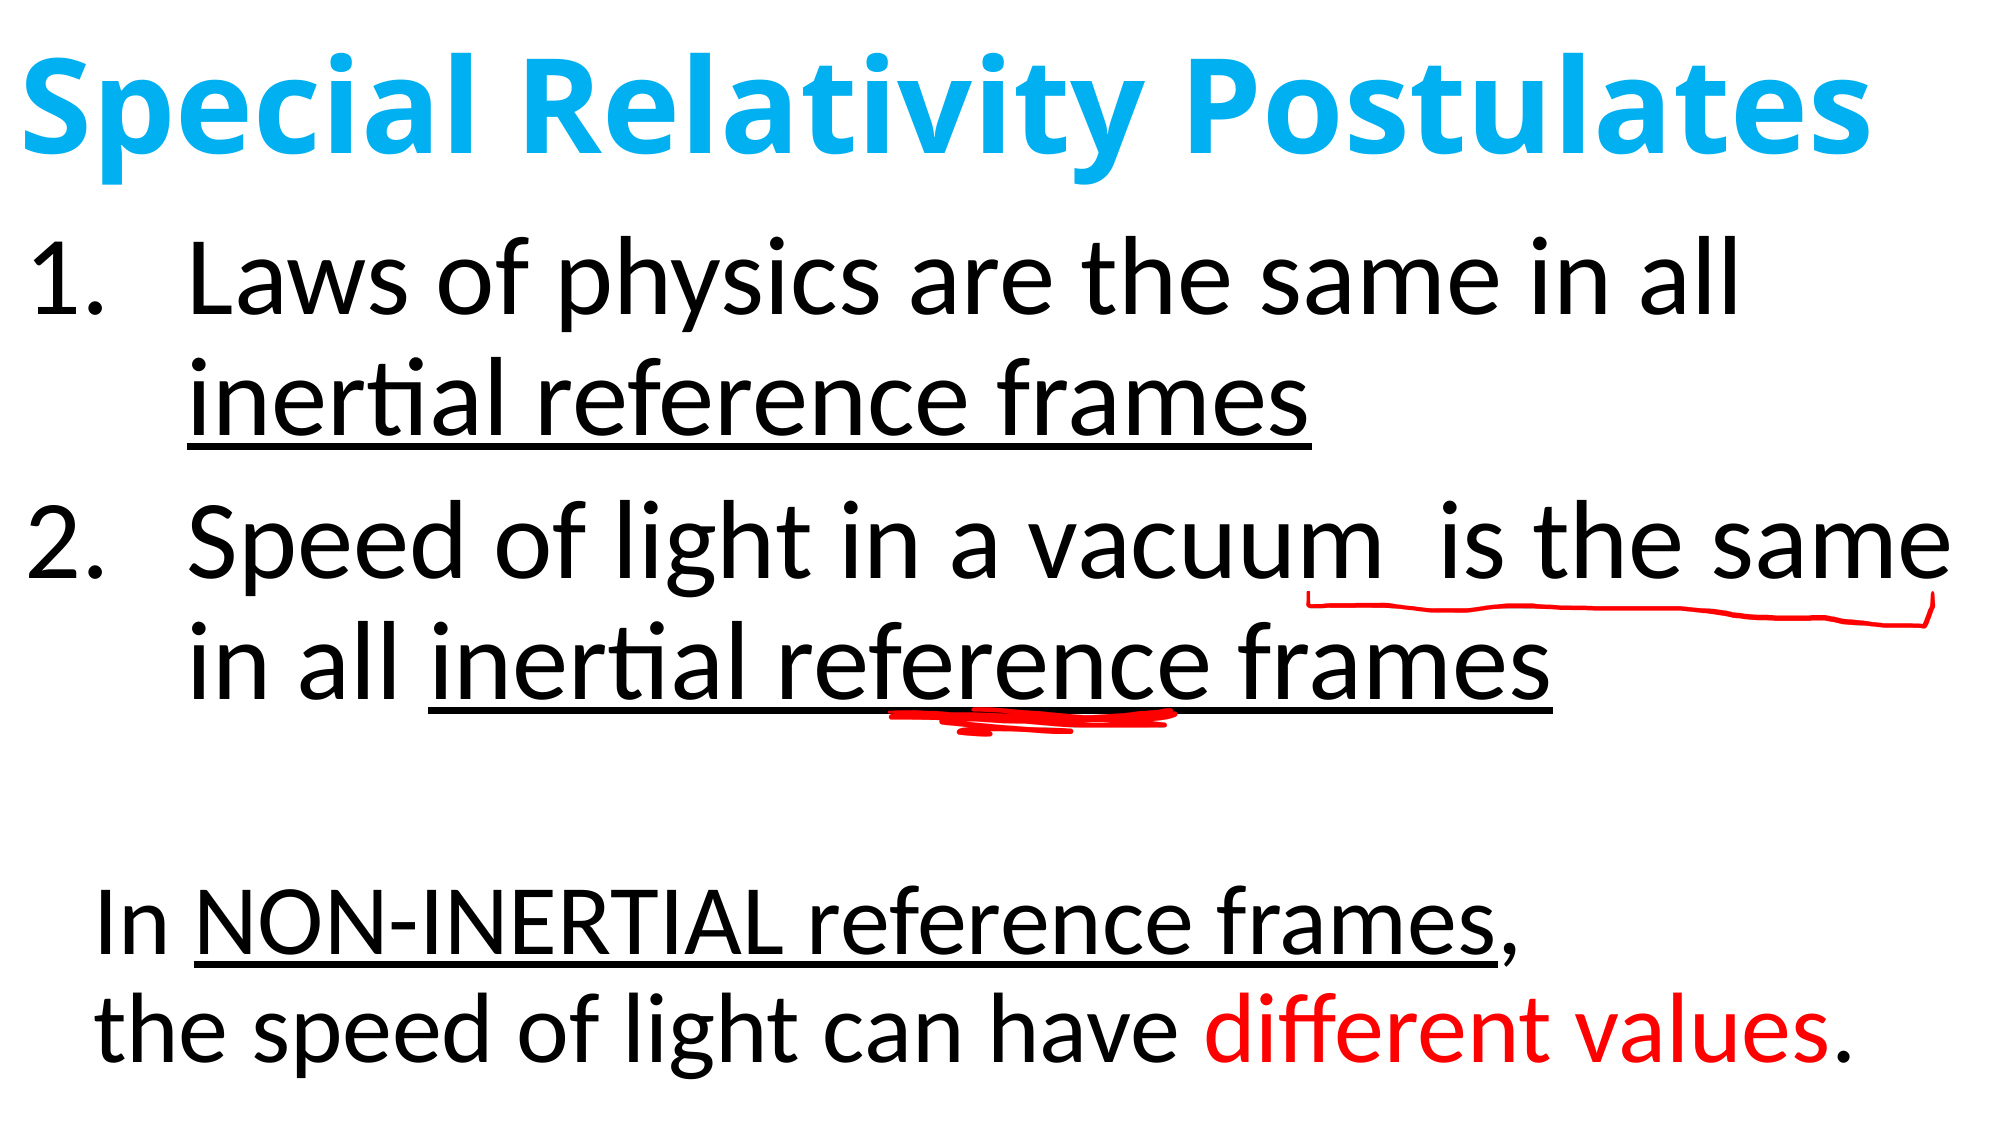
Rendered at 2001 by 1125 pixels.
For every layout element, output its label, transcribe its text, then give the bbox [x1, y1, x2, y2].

picture [888, 591, 1944, 745]
text_box Special Relativity Postulates [4, 0, 2000, 223]
text_box In NON-INERTIAL reference frames, the speed of light can have different values. [78, 861, 1892, 1111]
text_box [0, 0, 2000, 266]
